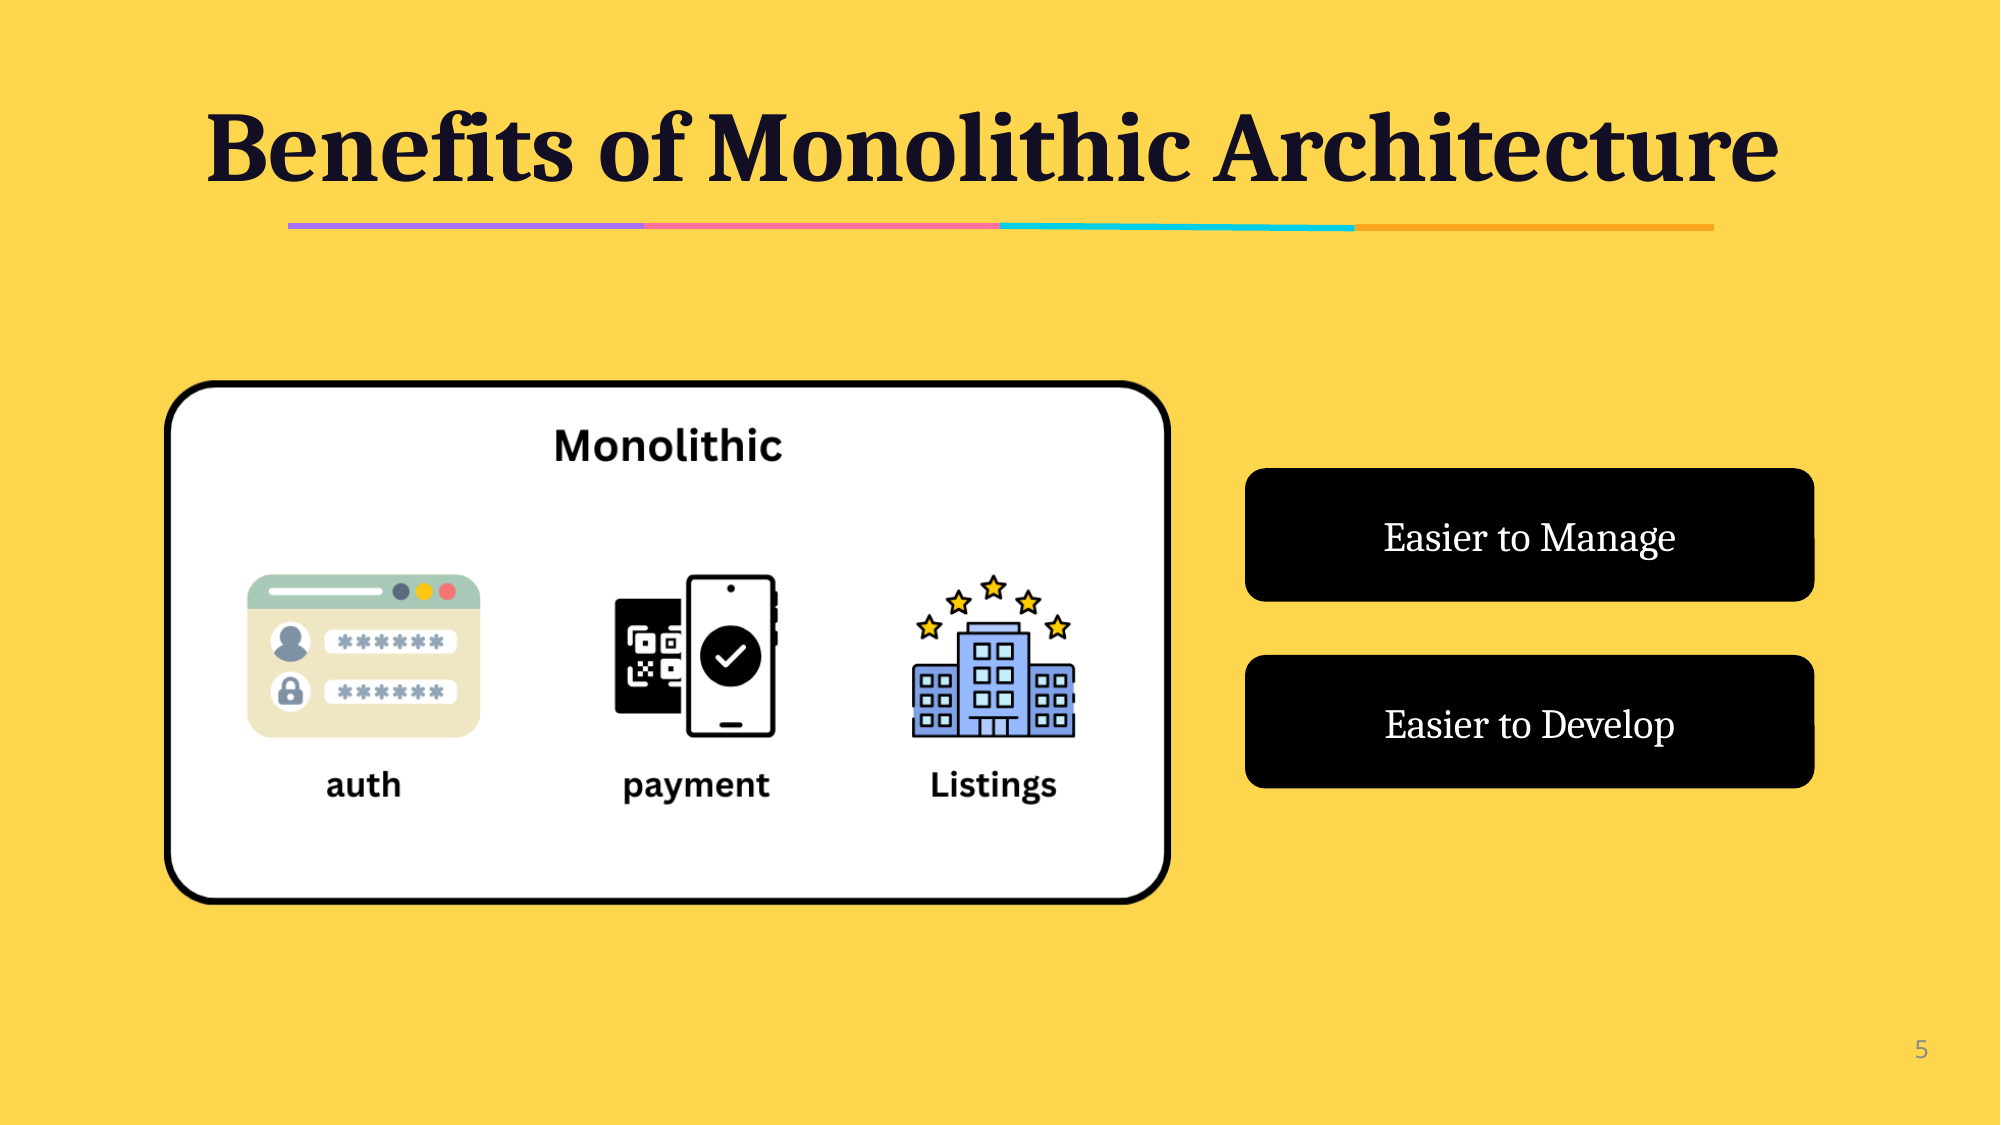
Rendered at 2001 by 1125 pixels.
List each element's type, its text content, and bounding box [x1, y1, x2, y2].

text_box Easier to Manage [1245, 468, 1815, 602]
picture [145, 361, 1178, 917]
slide_number 5 [1881, 1022, 1944, 1080]
text_box Easier to Develop [1245, 654, 1815, 789]
title Benefits of Monolithic Architecture [106, 75, 1882, 209]
